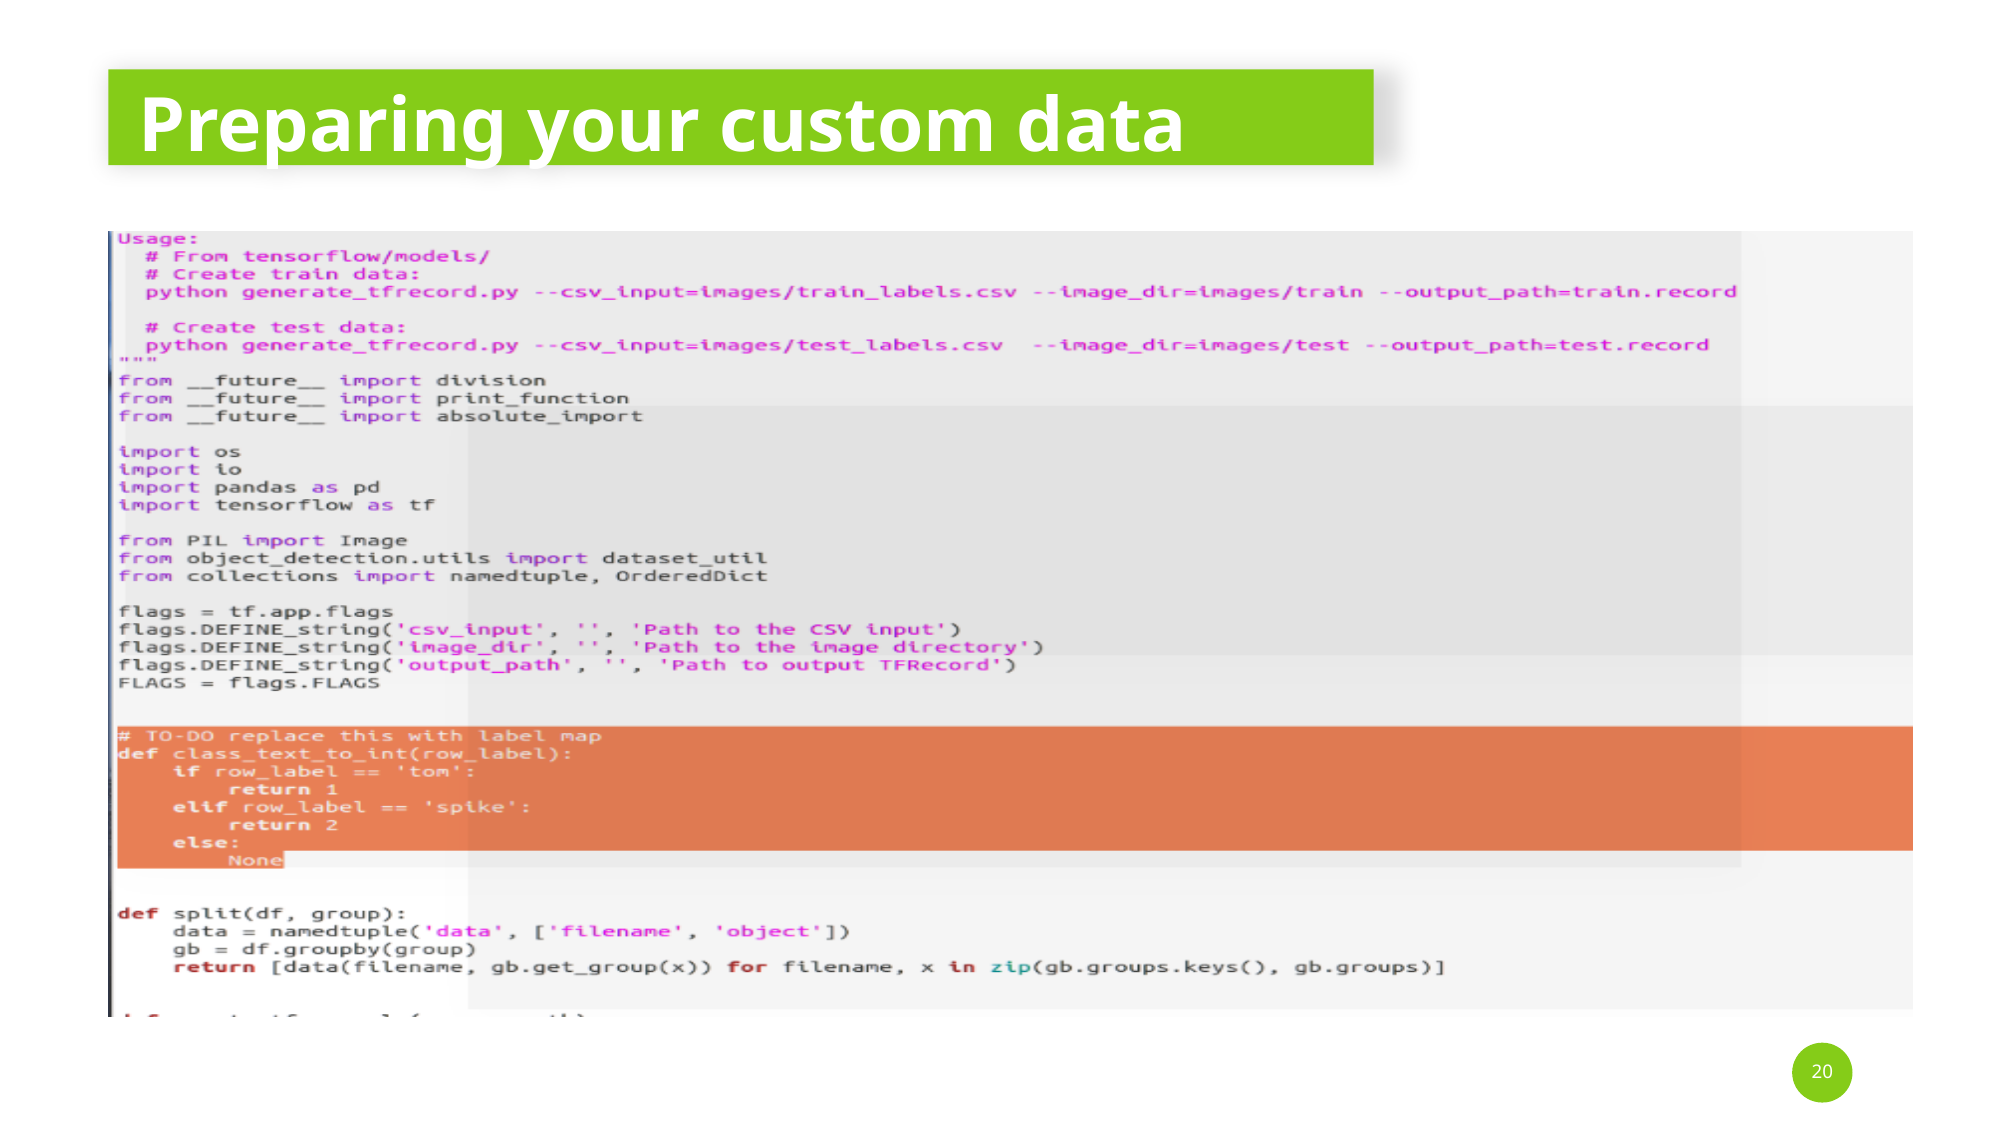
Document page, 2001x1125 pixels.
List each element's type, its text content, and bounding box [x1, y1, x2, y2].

slide_number ‹#› [1792, 1042, 1853, 1103]
title Preparing your custom data [108, 69, 1374, 166]
picture [107, 231, 1913, 1017]
